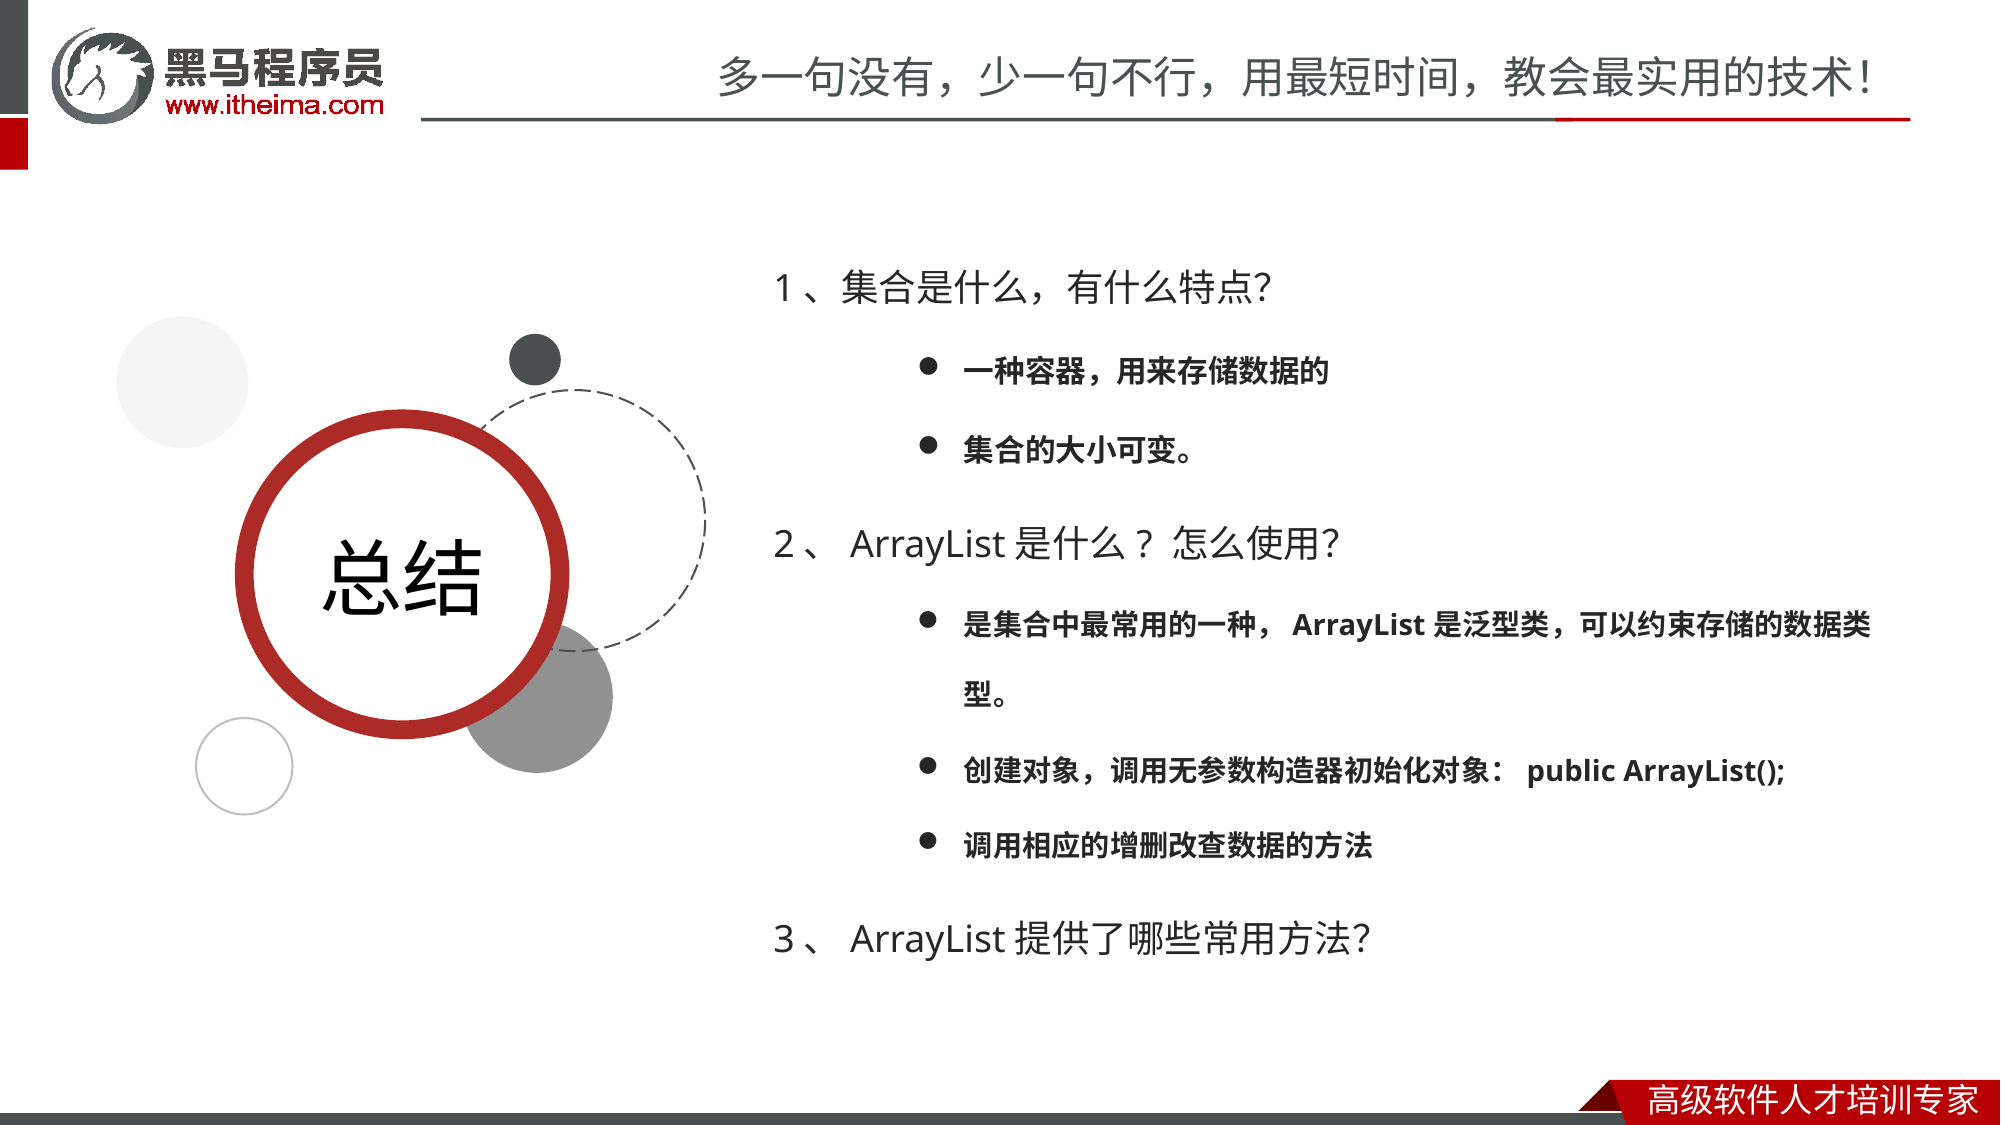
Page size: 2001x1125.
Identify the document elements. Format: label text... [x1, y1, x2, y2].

picture [50, 26, 384, 125]
list 1、集合是什么，有什么特点？ 一种容器，用来存储数据的 集合的大小可变。 2、ArrayList是什么? 怎么使用？ 是集合中最常用的一种，ArrayList是泛型类，可以约束存储的数据类型。 创建对象，调用无参数构造器初始化对象：public ArrayList(); 调用相应的增删改查数据的方法 3、ArrayList提供了哪些常用方法？ [758, 309, 1935, 871]
